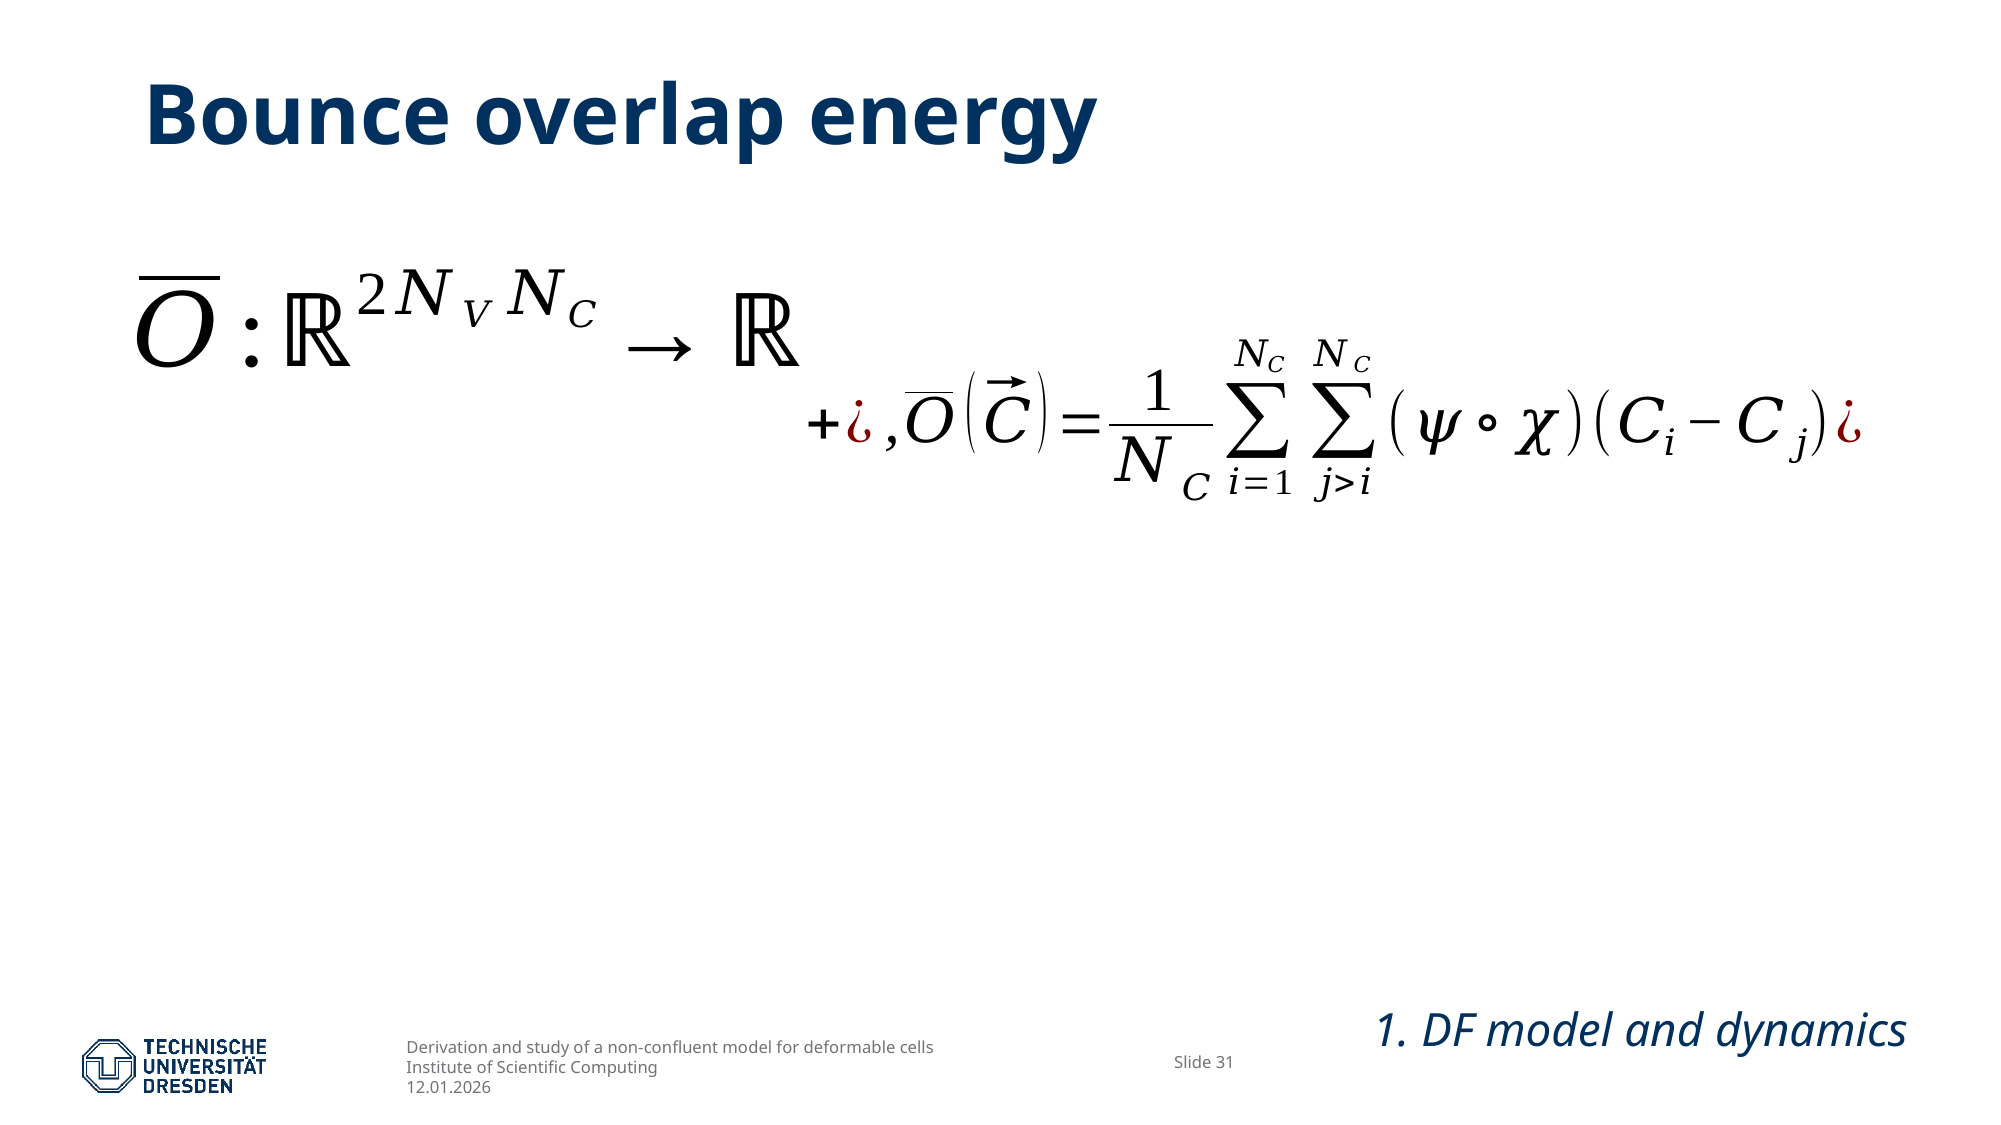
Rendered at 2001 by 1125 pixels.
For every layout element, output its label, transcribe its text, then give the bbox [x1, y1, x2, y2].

picture [82, 1039, 266, 1093]
title 1. DF model and dynamics [1281, 1000, 1908, 1067]
list Bounce overlap energy [143, 61, 1880, 148]
